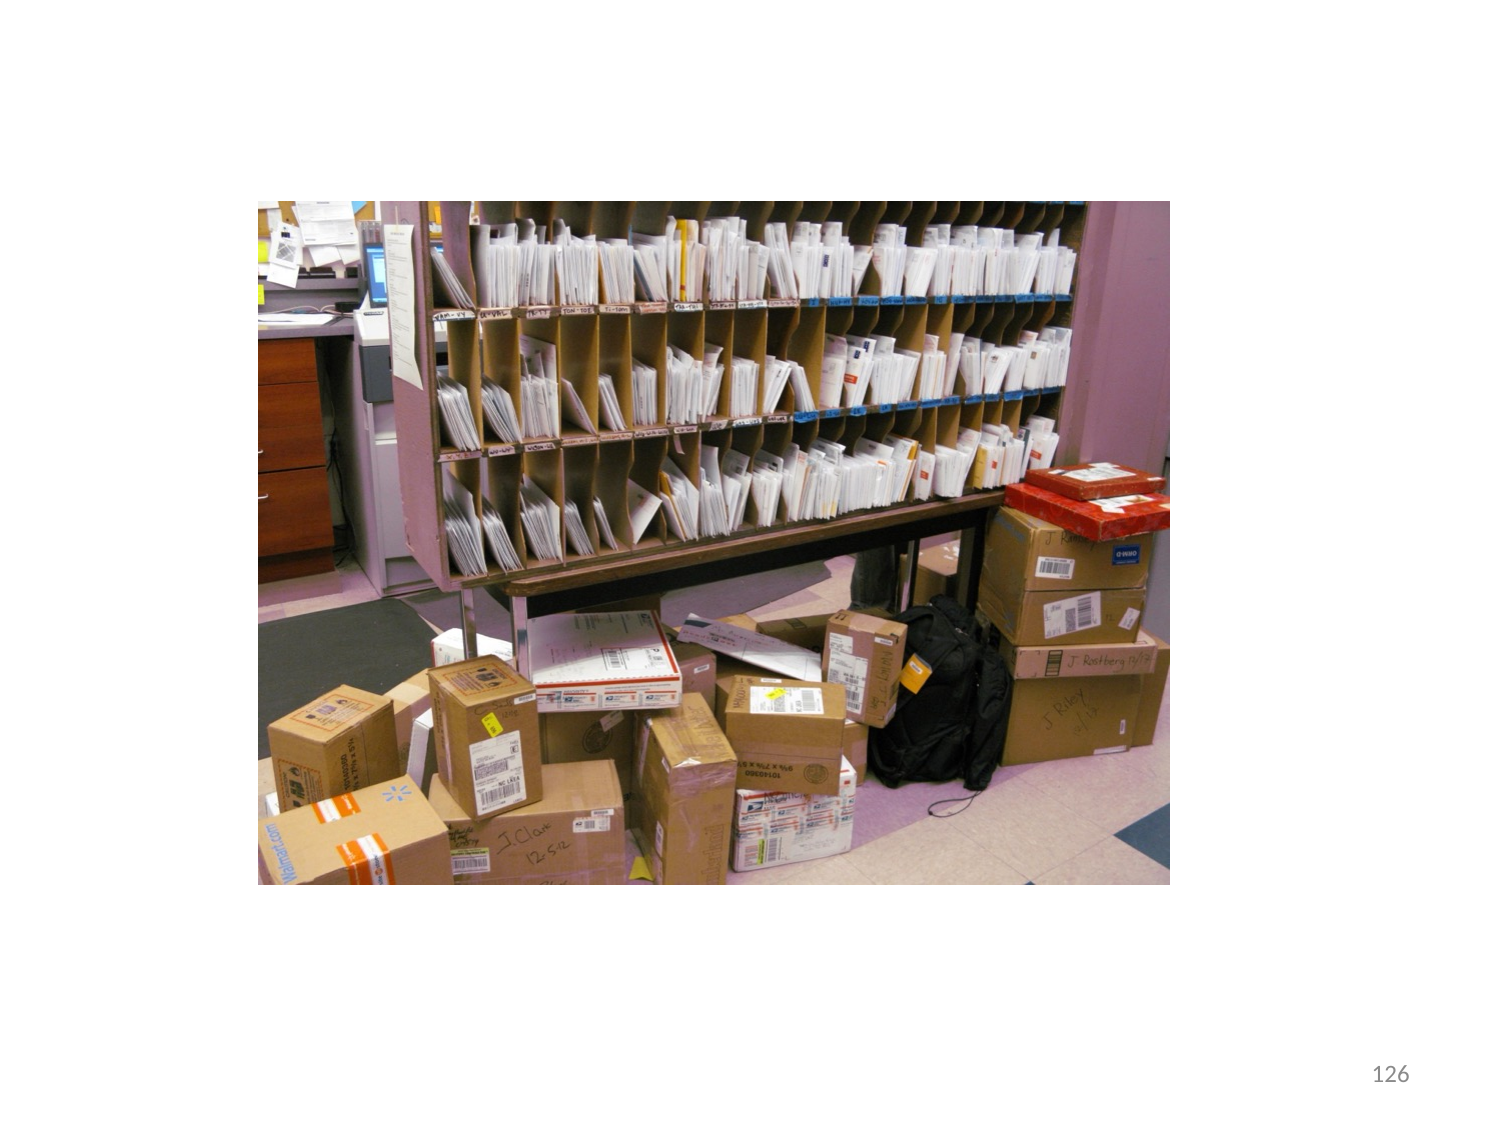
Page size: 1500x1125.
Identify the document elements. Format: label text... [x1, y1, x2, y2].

picture [257, 201, 1170, 886]
slide_number 126 [1074, 1042, 1425, 1103]
